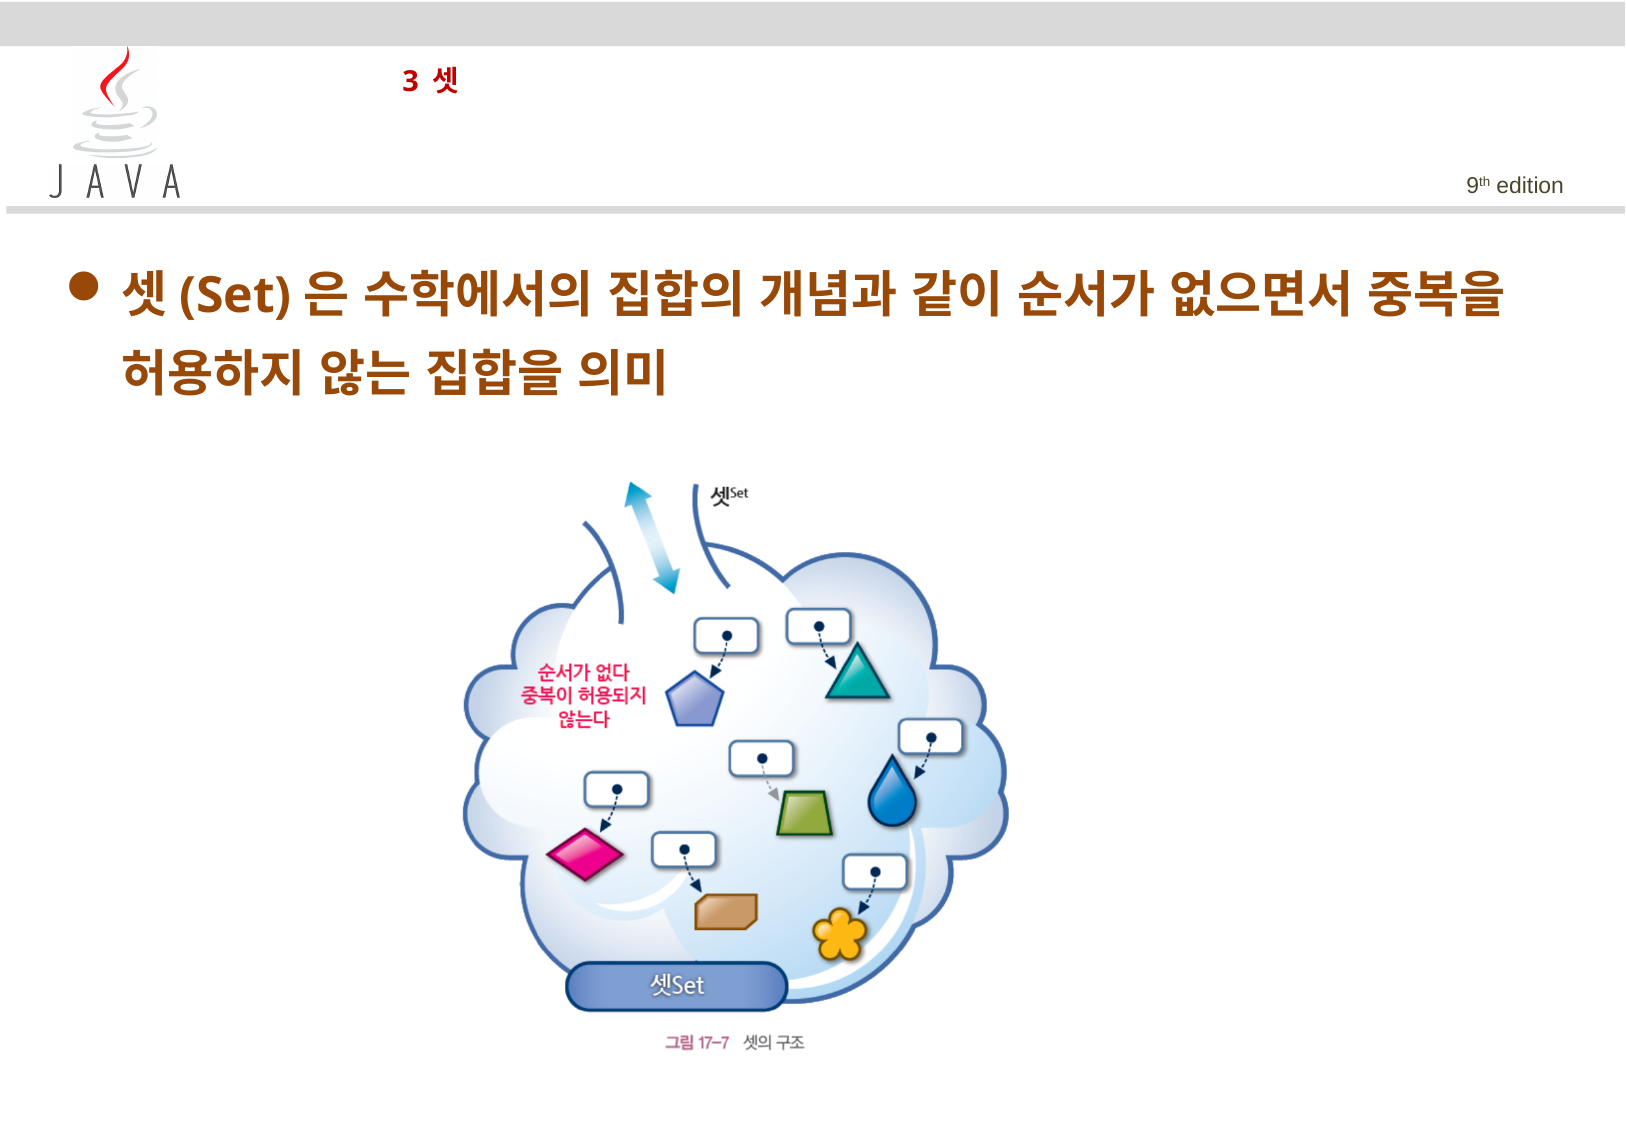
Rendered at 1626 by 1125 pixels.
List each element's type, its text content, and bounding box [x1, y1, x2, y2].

picture [49, 164, 180, 198]
picture [73, 46, 157, 158]
title 3 셋 [387, 54, 1393, 105]
picture [412, 429, 1041, 1069]
list 셋(Set)은 수학에서의 집합의 개념과 같이 순서가 없으면서 중복을 허용하지 않는 집합을 의미 [48, 236, 1552, 1064]
